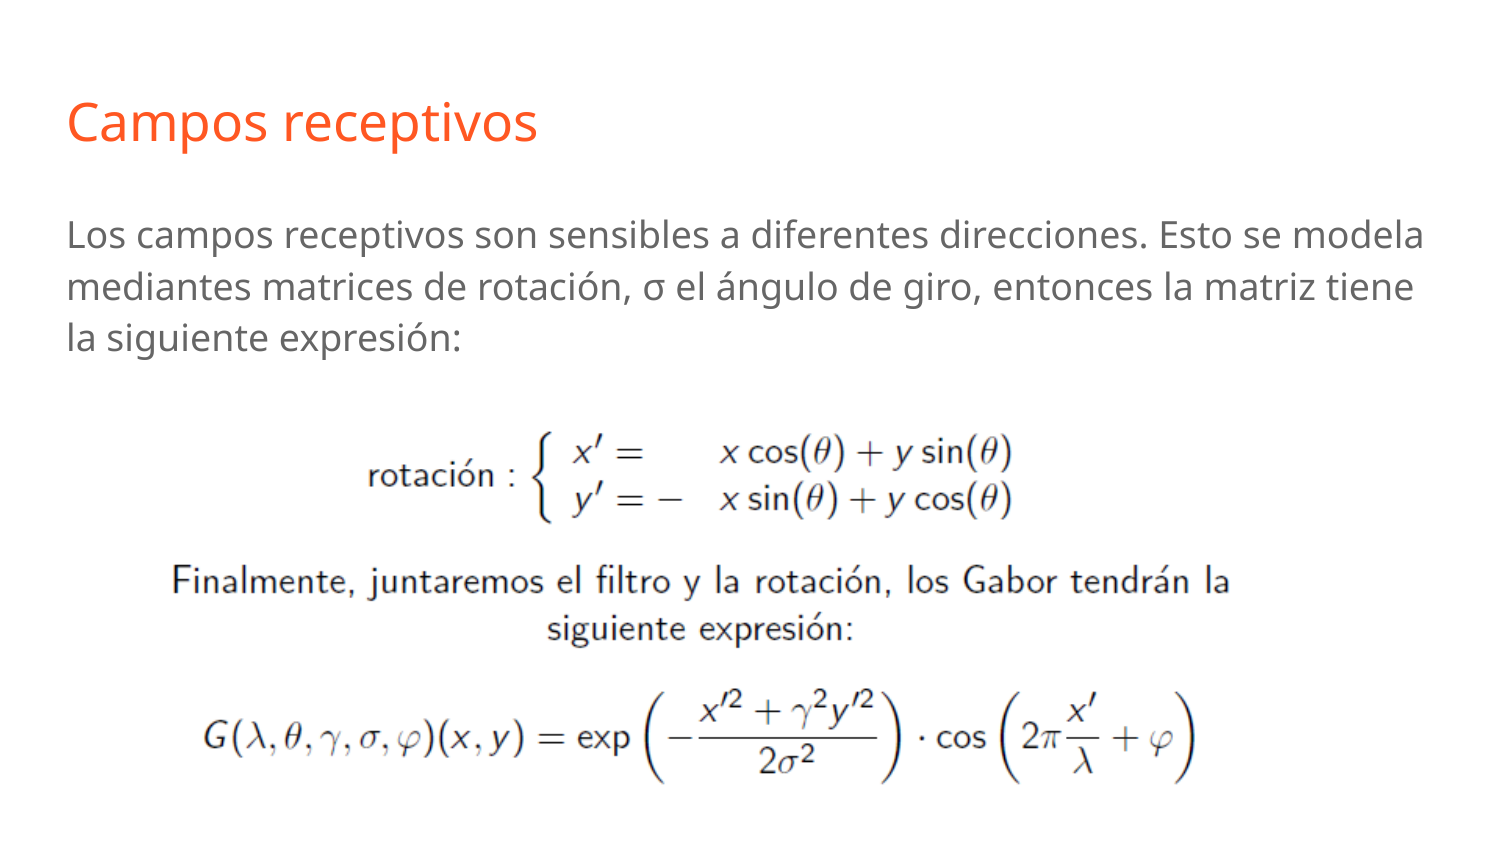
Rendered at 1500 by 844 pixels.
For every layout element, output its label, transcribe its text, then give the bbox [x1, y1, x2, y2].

picture [160, 421, 1248, 798]
title Campos receptivos [51, 72, 1449, 167]
list Los campos receptivos son sensibles a diferentes direcciones. Esto se modela mediantes matrices de rotación, σ el ángulo de giro, entonces la matriz tiene la siguiente expresión: [51, 189, 1449, 750]
